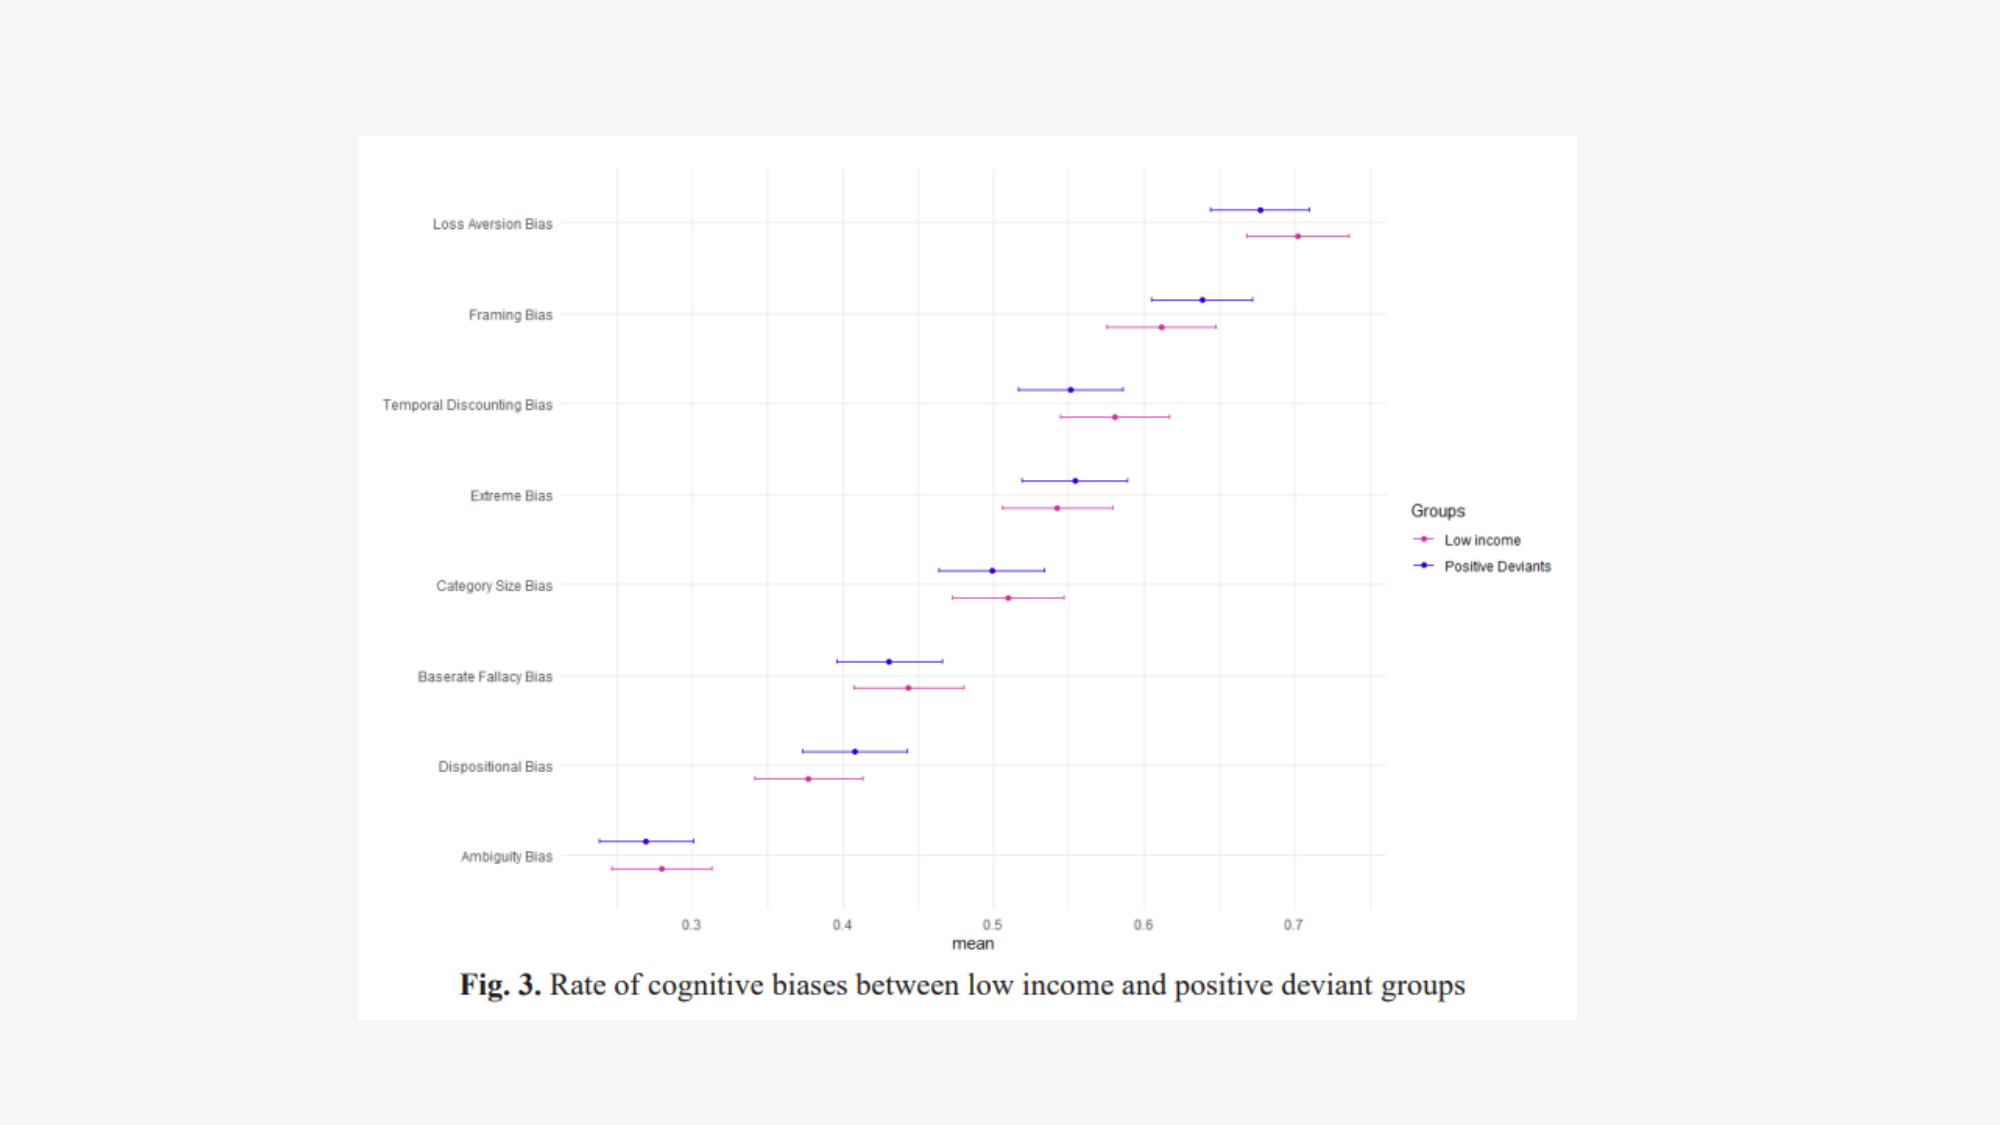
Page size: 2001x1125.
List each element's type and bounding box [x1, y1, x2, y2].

picture [358, 136, 1577, 1020]
